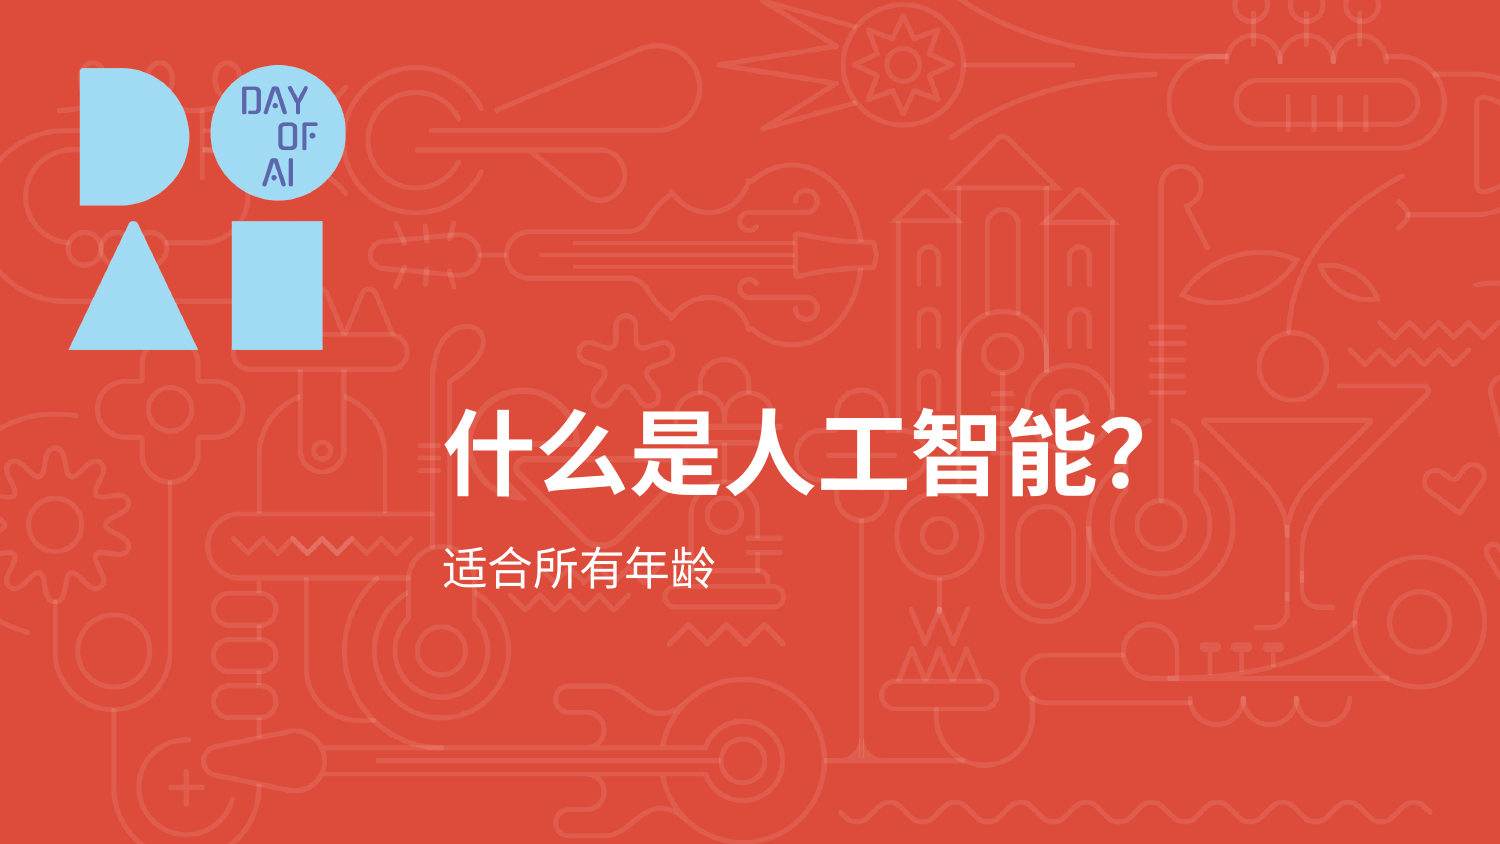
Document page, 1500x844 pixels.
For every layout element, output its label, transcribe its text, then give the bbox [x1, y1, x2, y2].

picture [0, 0, 1500, 844]
subtitle 适合所有年龄 [427, 528, 1434, 659]
title 什么是人工智能？ [427, 185, 1434, 523]
